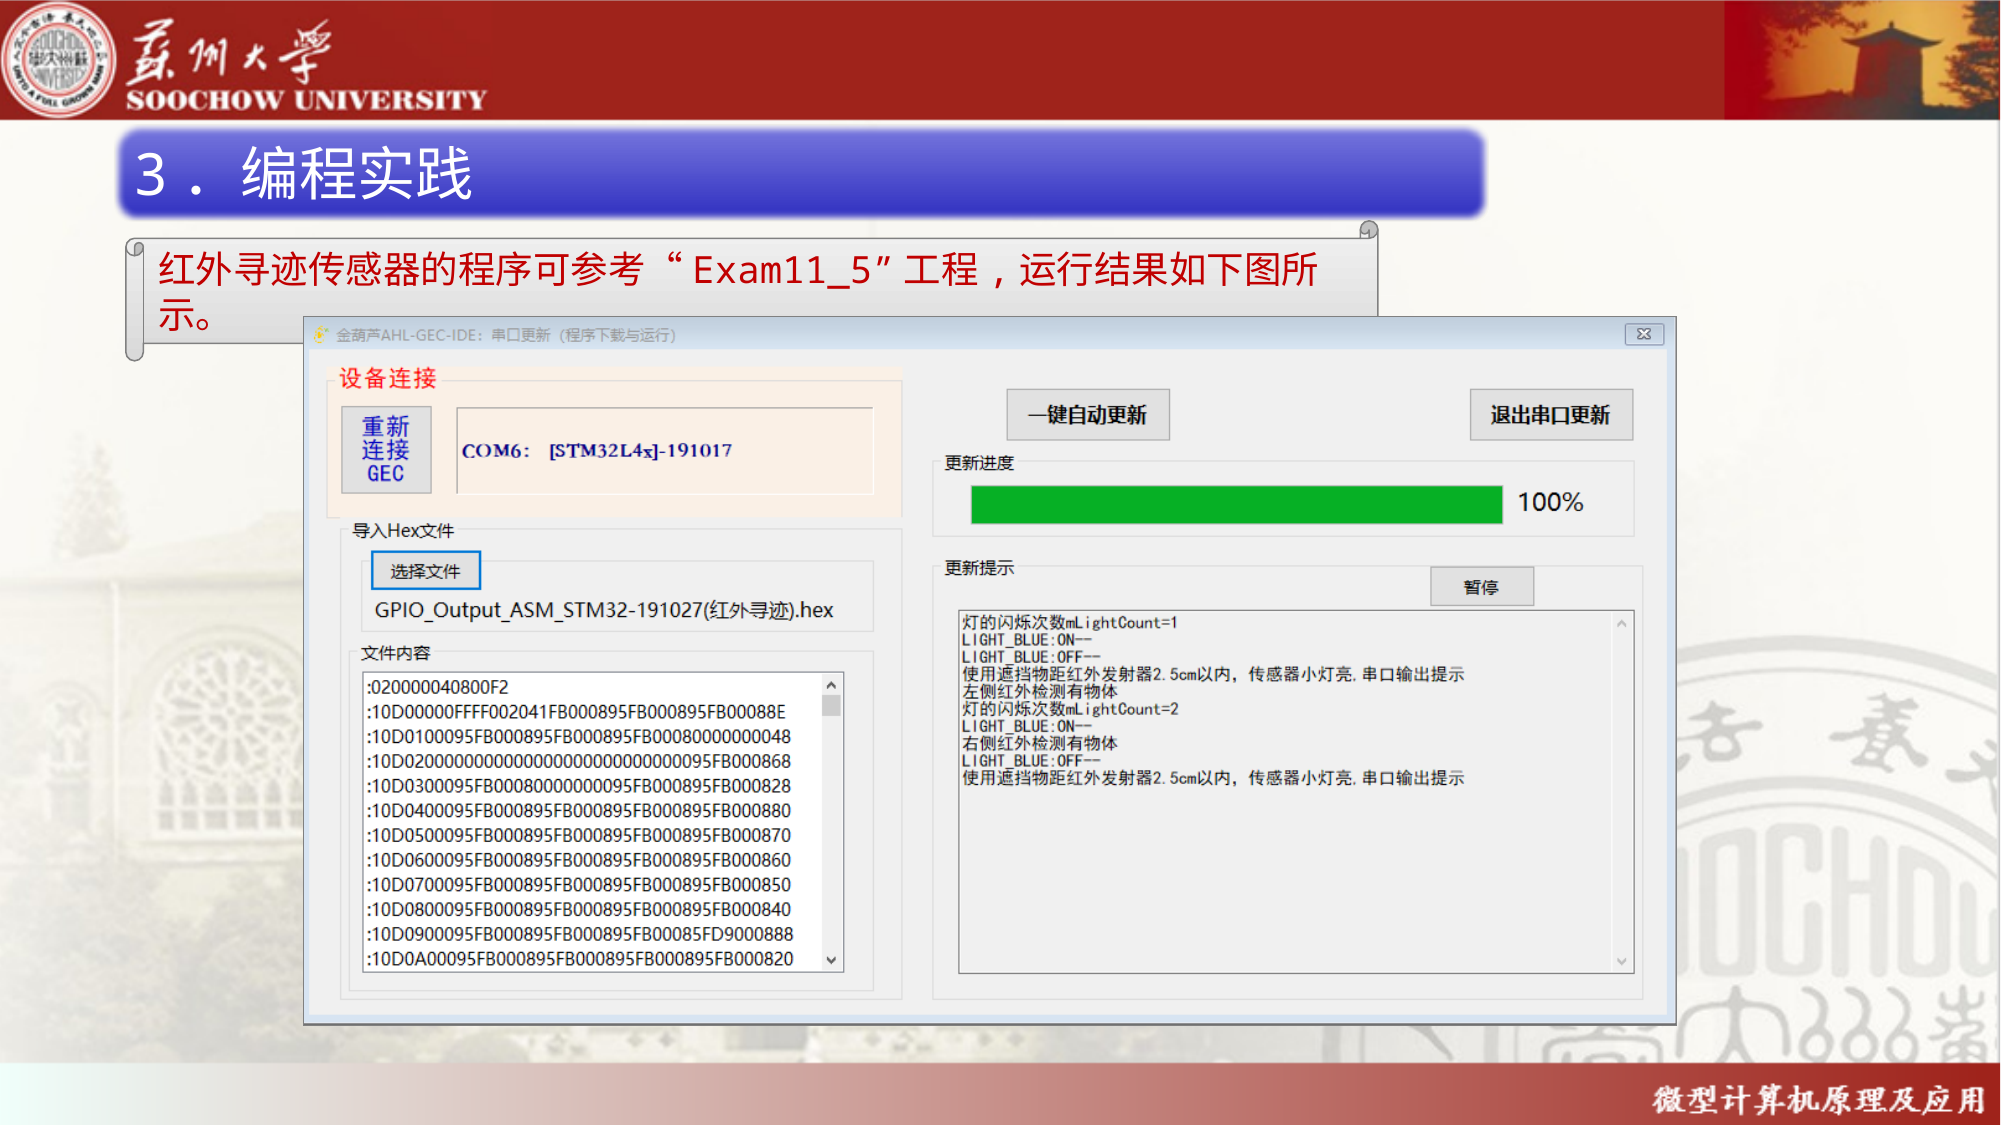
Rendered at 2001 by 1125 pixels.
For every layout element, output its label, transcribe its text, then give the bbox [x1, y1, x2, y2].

picture [0, 0, 2001, 1125]
text_box 红外寻迹传感器的程序可参考“Exam11_5”工程,运行结果如下图所示。 [125, 220, 1378, 361]
text_box 3．编程实践 [126, 138, 1477, 211]
